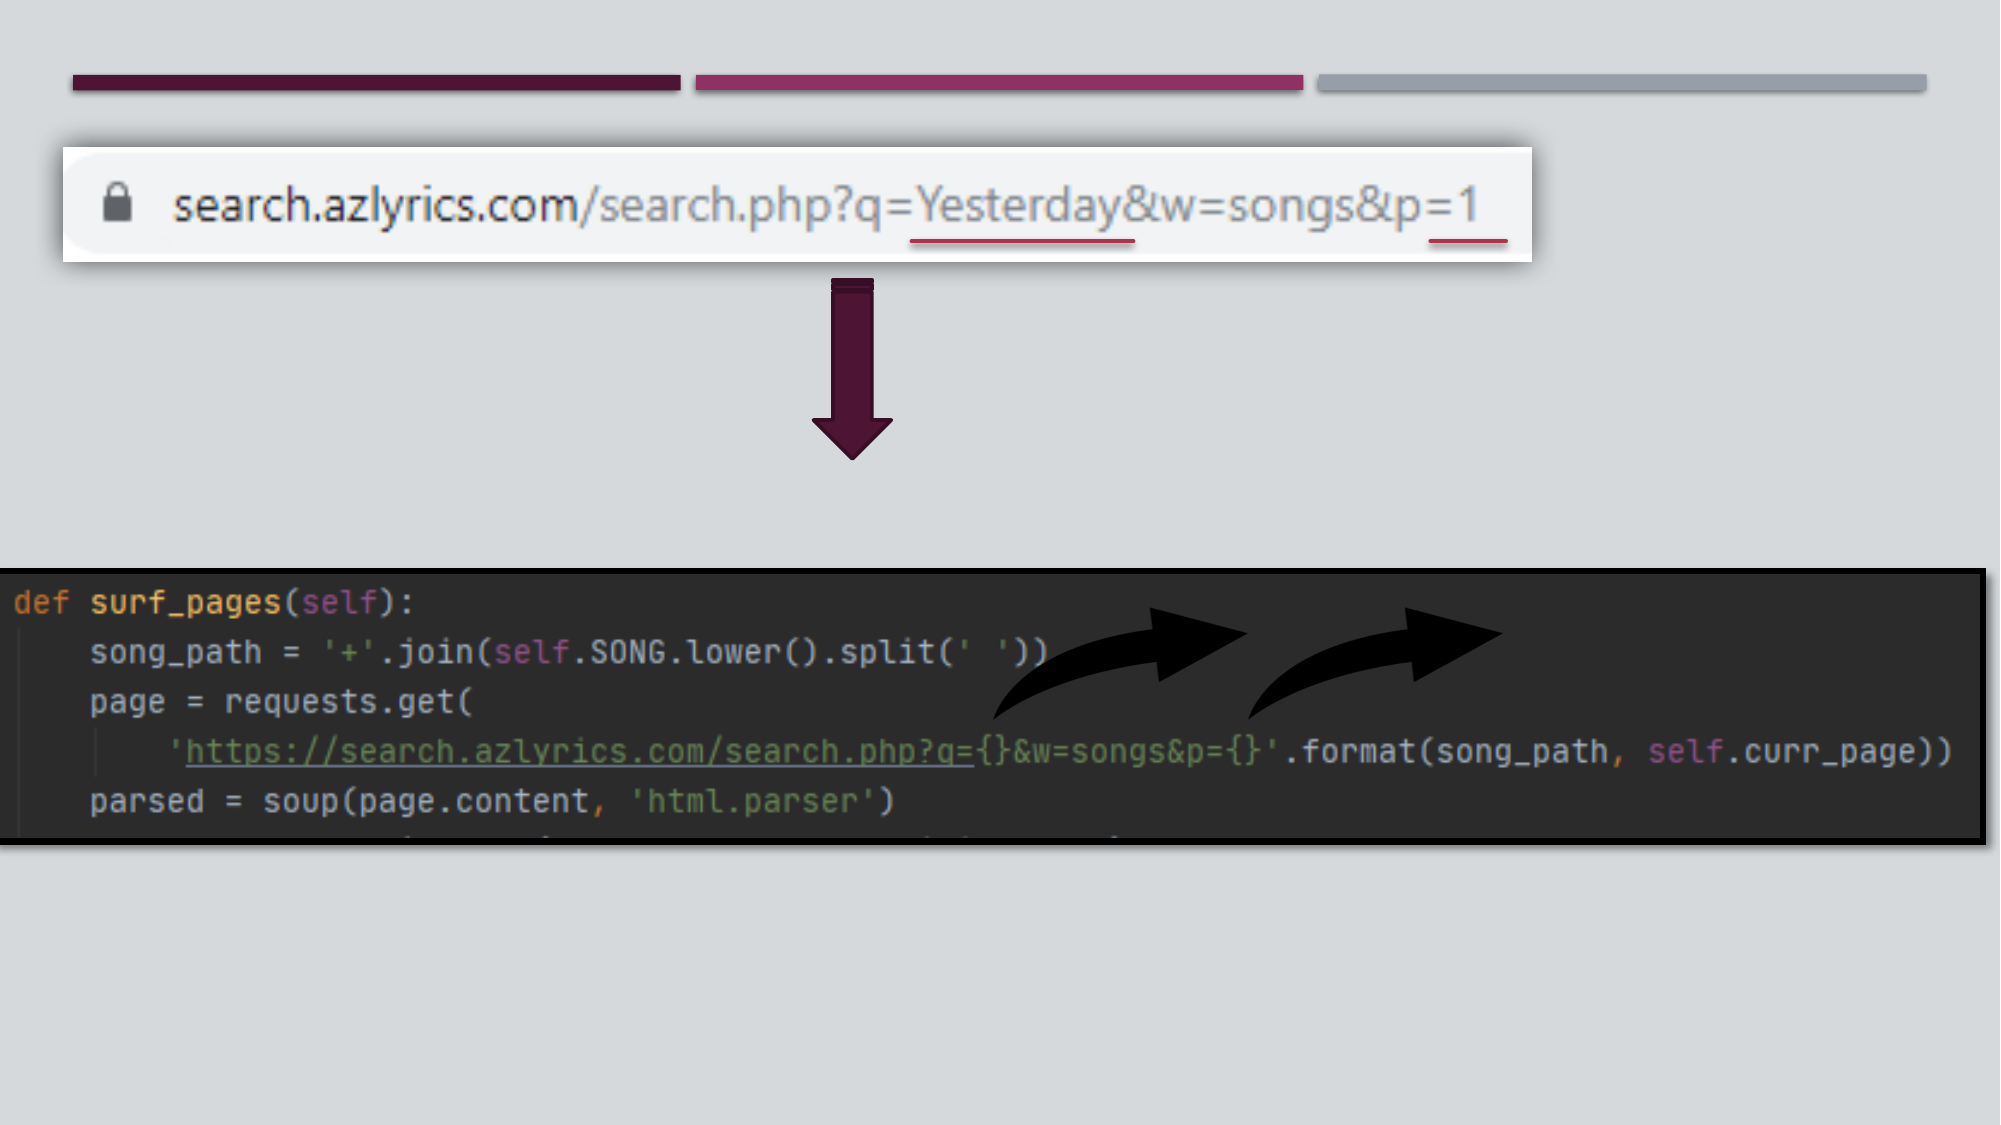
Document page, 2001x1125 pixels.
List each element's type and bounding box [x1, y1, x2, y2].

picture [62, 146, 1533, 262]
picture [0, 564, 1981, 839]
text_box [811, 278, 894, 461]
